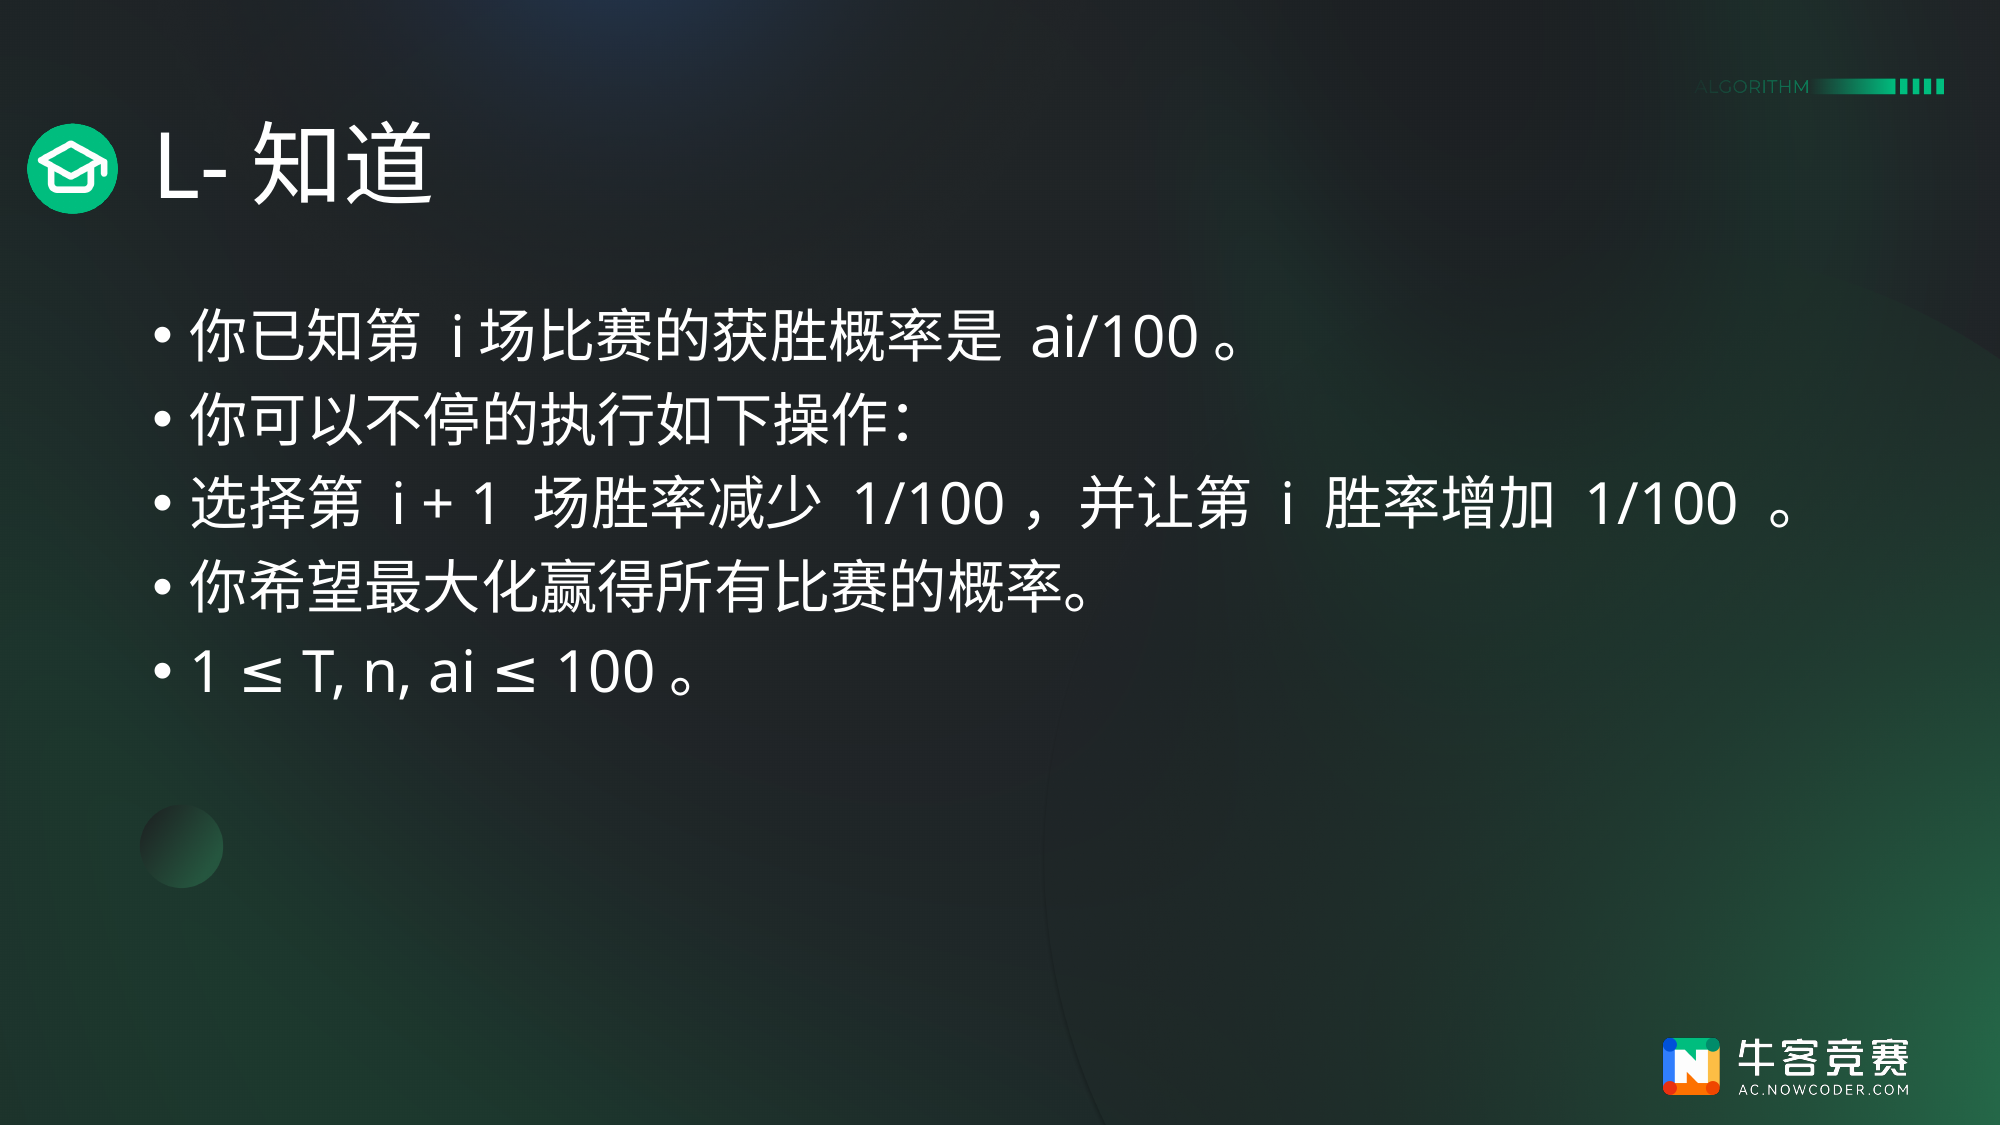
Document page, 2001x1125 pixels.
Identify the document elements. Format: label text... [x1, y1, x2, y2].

title L-知道 [137, 59, 1863, 278]
picture [0, 0, 2000, 1125]
list 你已知第 i场比赛的获胜概率是 ai/100。 你可以不停的执行如下操作： 选择第 i + 1 场胜率减少 1/100，并让第 i 胜率增加 1/100 。 你希望最大化赢得所有比赛的概率。 1 ≤ T, n, ai ≤ 100。 [137, 299, 1863, 1014]
